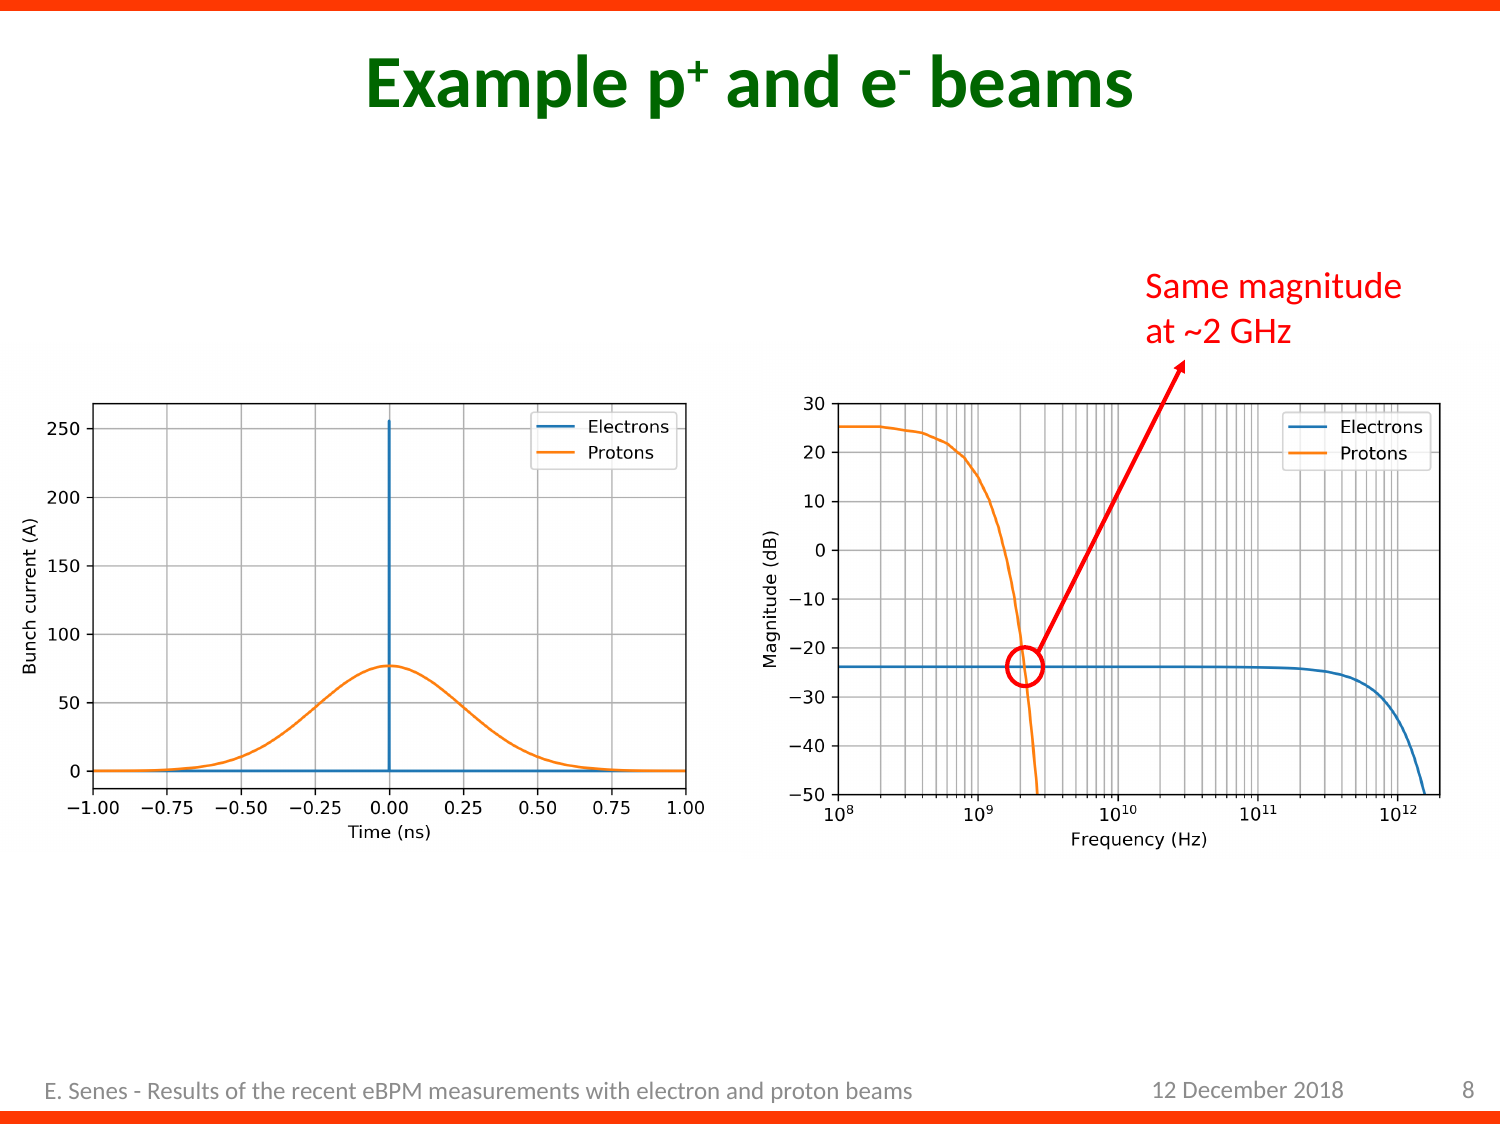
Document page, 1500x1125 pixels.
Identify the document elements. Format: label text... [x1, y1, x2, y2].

title Example p+ and e- beams [75, 19, 1425, 137]
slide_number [1009, 1058, 1360, 1119]
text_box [1037, 359, 1186, 654]
footer E. Senes - Results of the recent eBPM measurements with electron and proton beams [29, 1059, 994, 1120]
slide_number 7 [1376, 1058, 1490, 1119]
picture [0, 341, 1500, 859]
text_box Same magnitude at ~2 GHz [1130, 253, 1418, 340]
